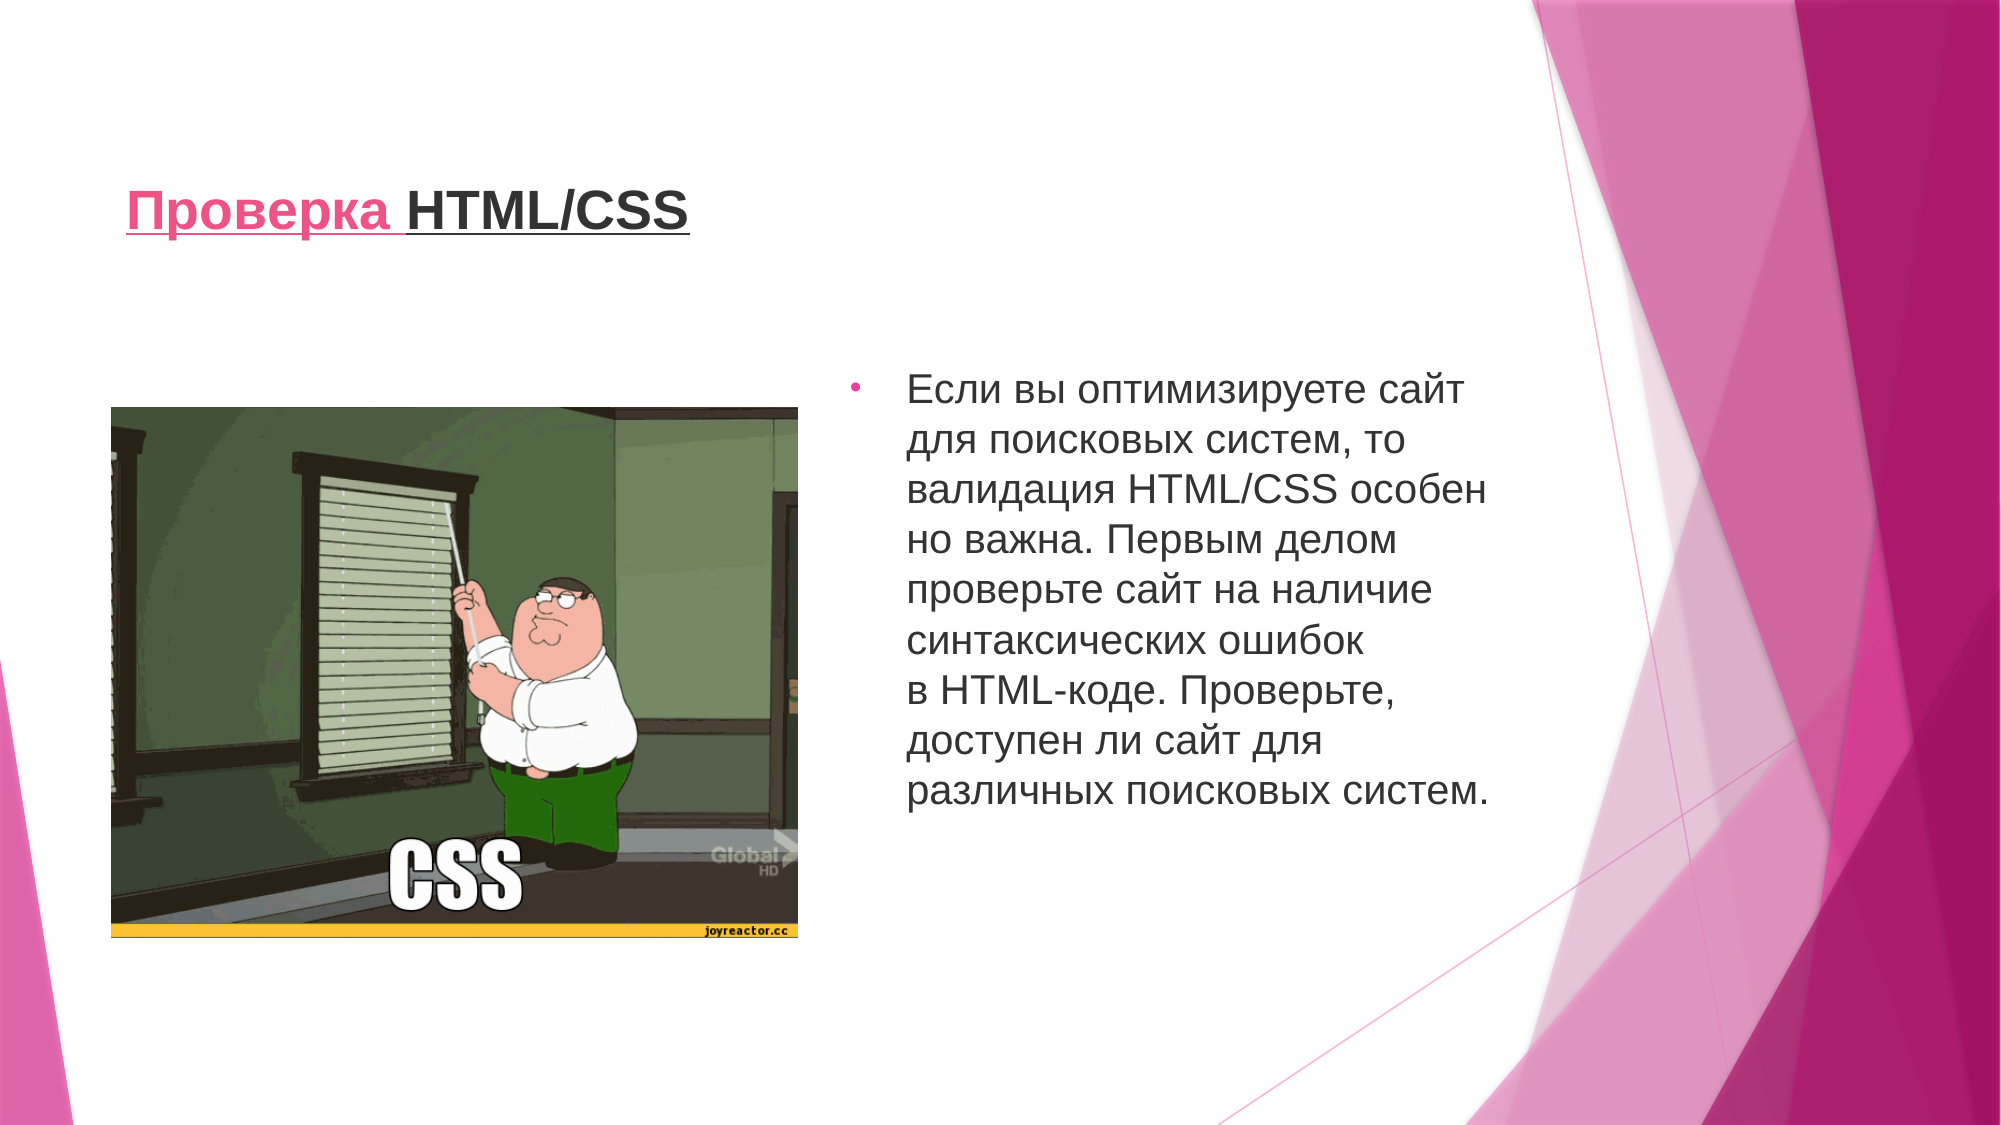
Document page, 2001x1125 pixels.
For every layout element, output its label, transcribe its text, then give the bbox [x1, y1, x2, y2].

list Если вы оптимизируете сайт для поисковых систем, то валидация HTML/CSS особенно важна. Первым делом проверьте сайт на наличие синтаксических ошибок в HTML-коде. Проверьте, доступен ли сайт для различных поисковых систем. [834, 354, 1522, 992]
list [110, 407, 798, 939]
title Проверка HTML/CSS [111, 99, 1522, 317]
